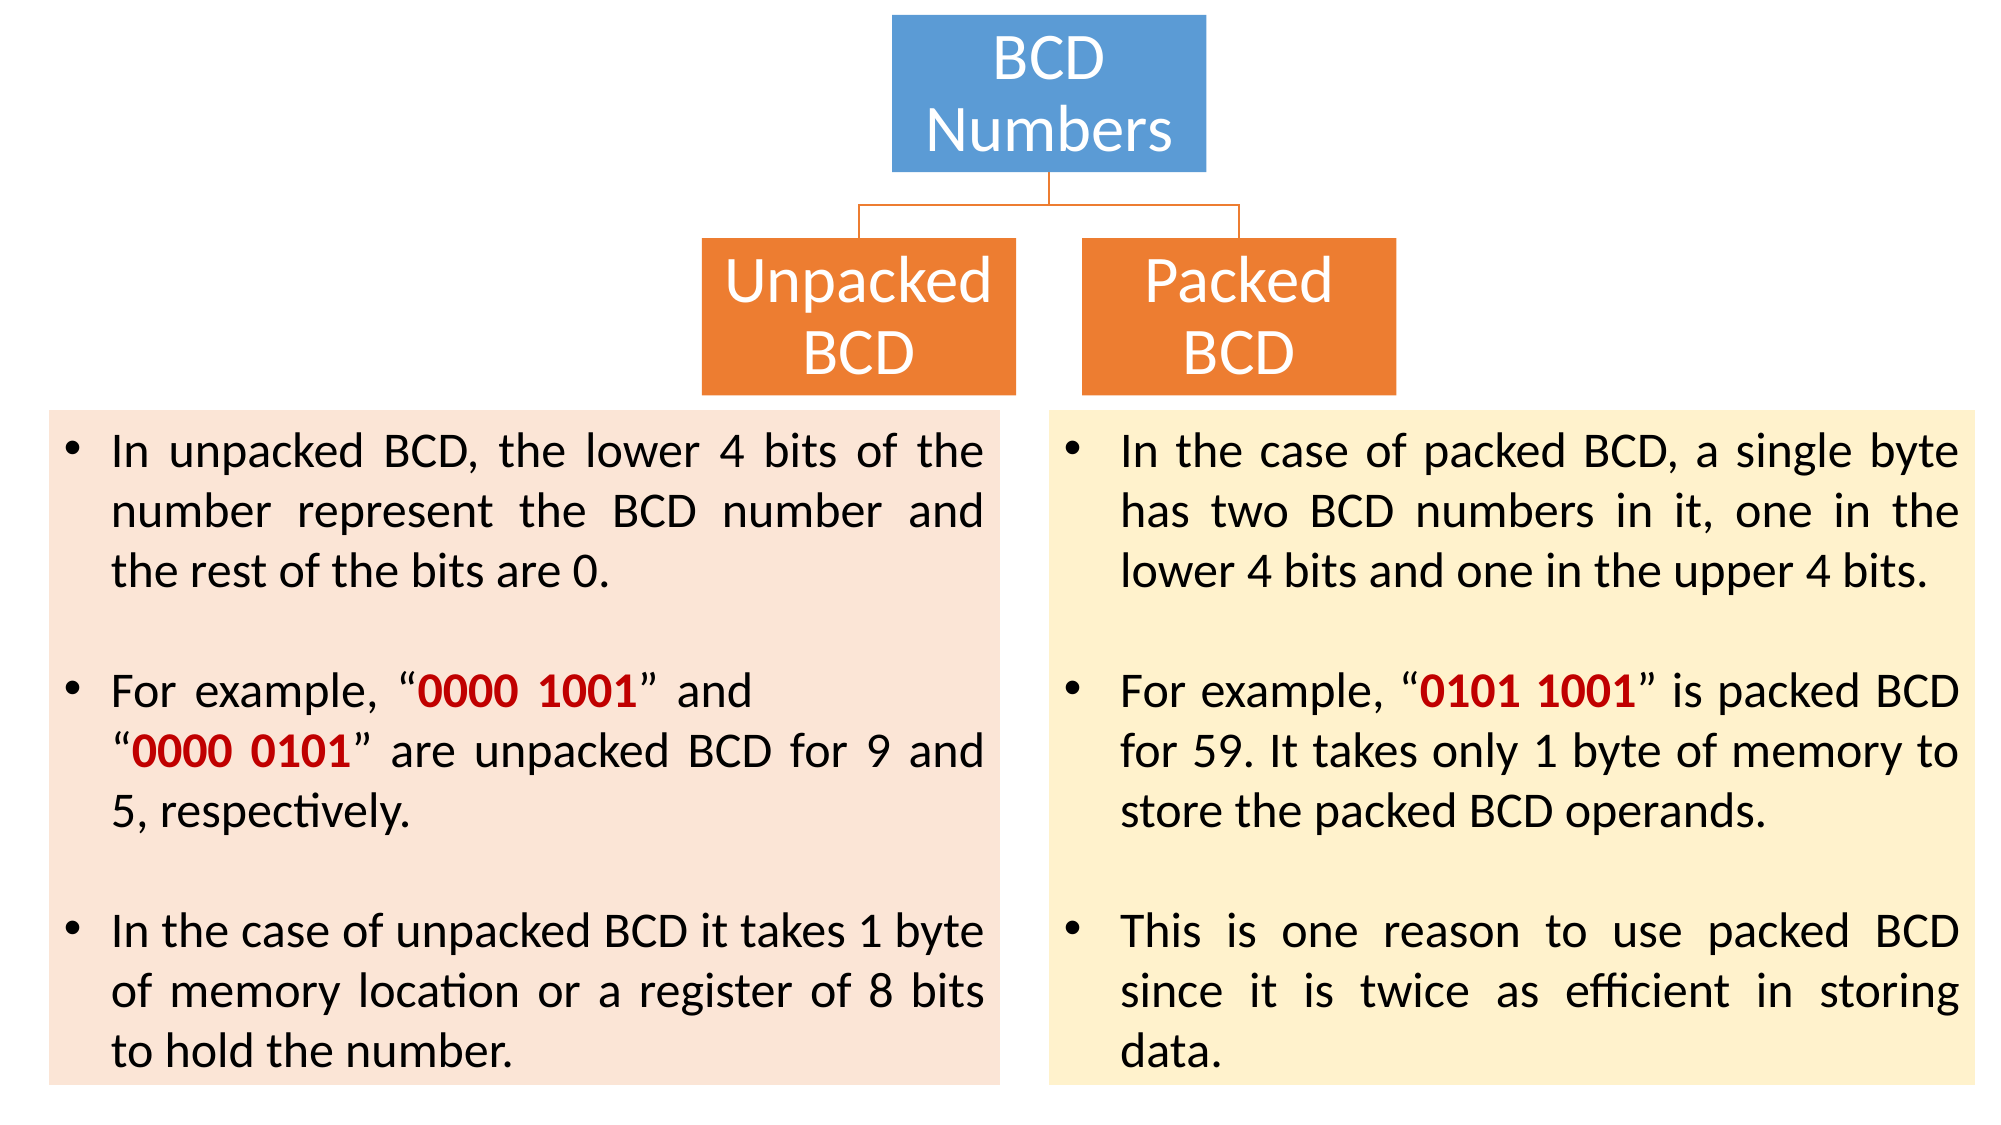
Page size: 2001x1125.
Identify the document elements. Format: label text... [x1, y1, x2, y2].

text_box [701, 0, 1397, 411]
text_box In unpacked BCD, the lower 4 bits of the number represent the BCD number and the rest of the bits are 0. For example, “0000 1001” and “0000 0101” are unpacked BCD for 9 and 5, respectively. In the case of unpacked BCD it takes 1 byte of memory location or a register of 8 bits to hold the number. [49, 410, 1000, 1085]
text_box In the case of packed BCD, a single byte has two BCD numbers in it, one in the lower 4 bits and one in the upper 4 bits. For example, “0101 1001” is packed BCD for 59. It takes only 1 byte of memory to store the packed BCD operands. This is one reason to use packed BCD since it is twice as efficient in storing data. [1049, 410, 1975, 1085]
